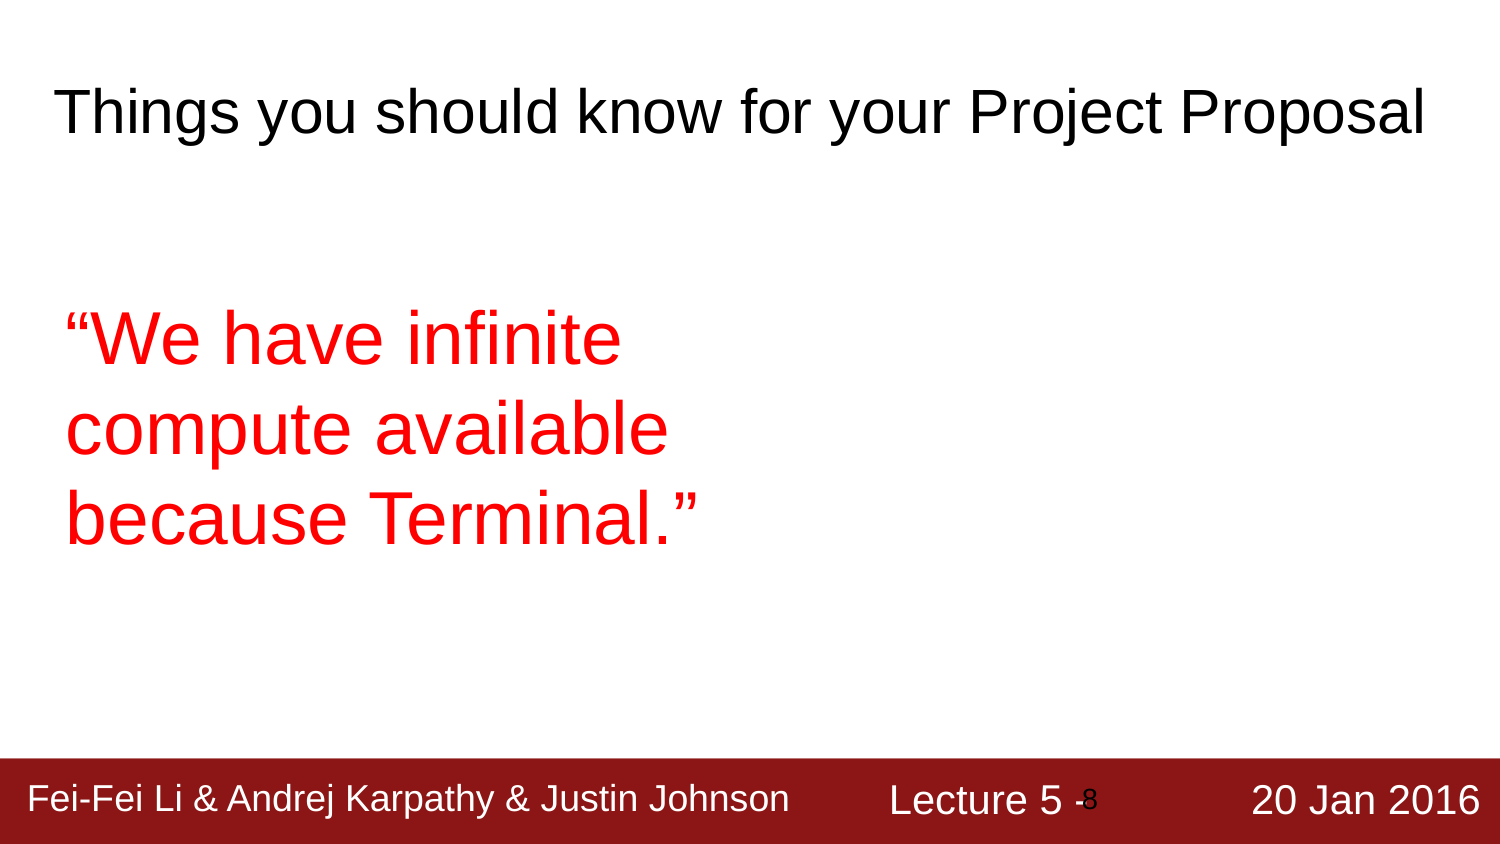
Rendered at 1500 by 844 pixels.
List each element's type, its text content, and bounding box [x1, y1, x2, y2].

text_box Things you should know for your Project Proposal [38, 55, 1457, 181]
slide_number ‹#› [1066, 765, 1157, 831]
text_box “We have infinite compute available because Terminal.” [50, 274, 851, 467]
